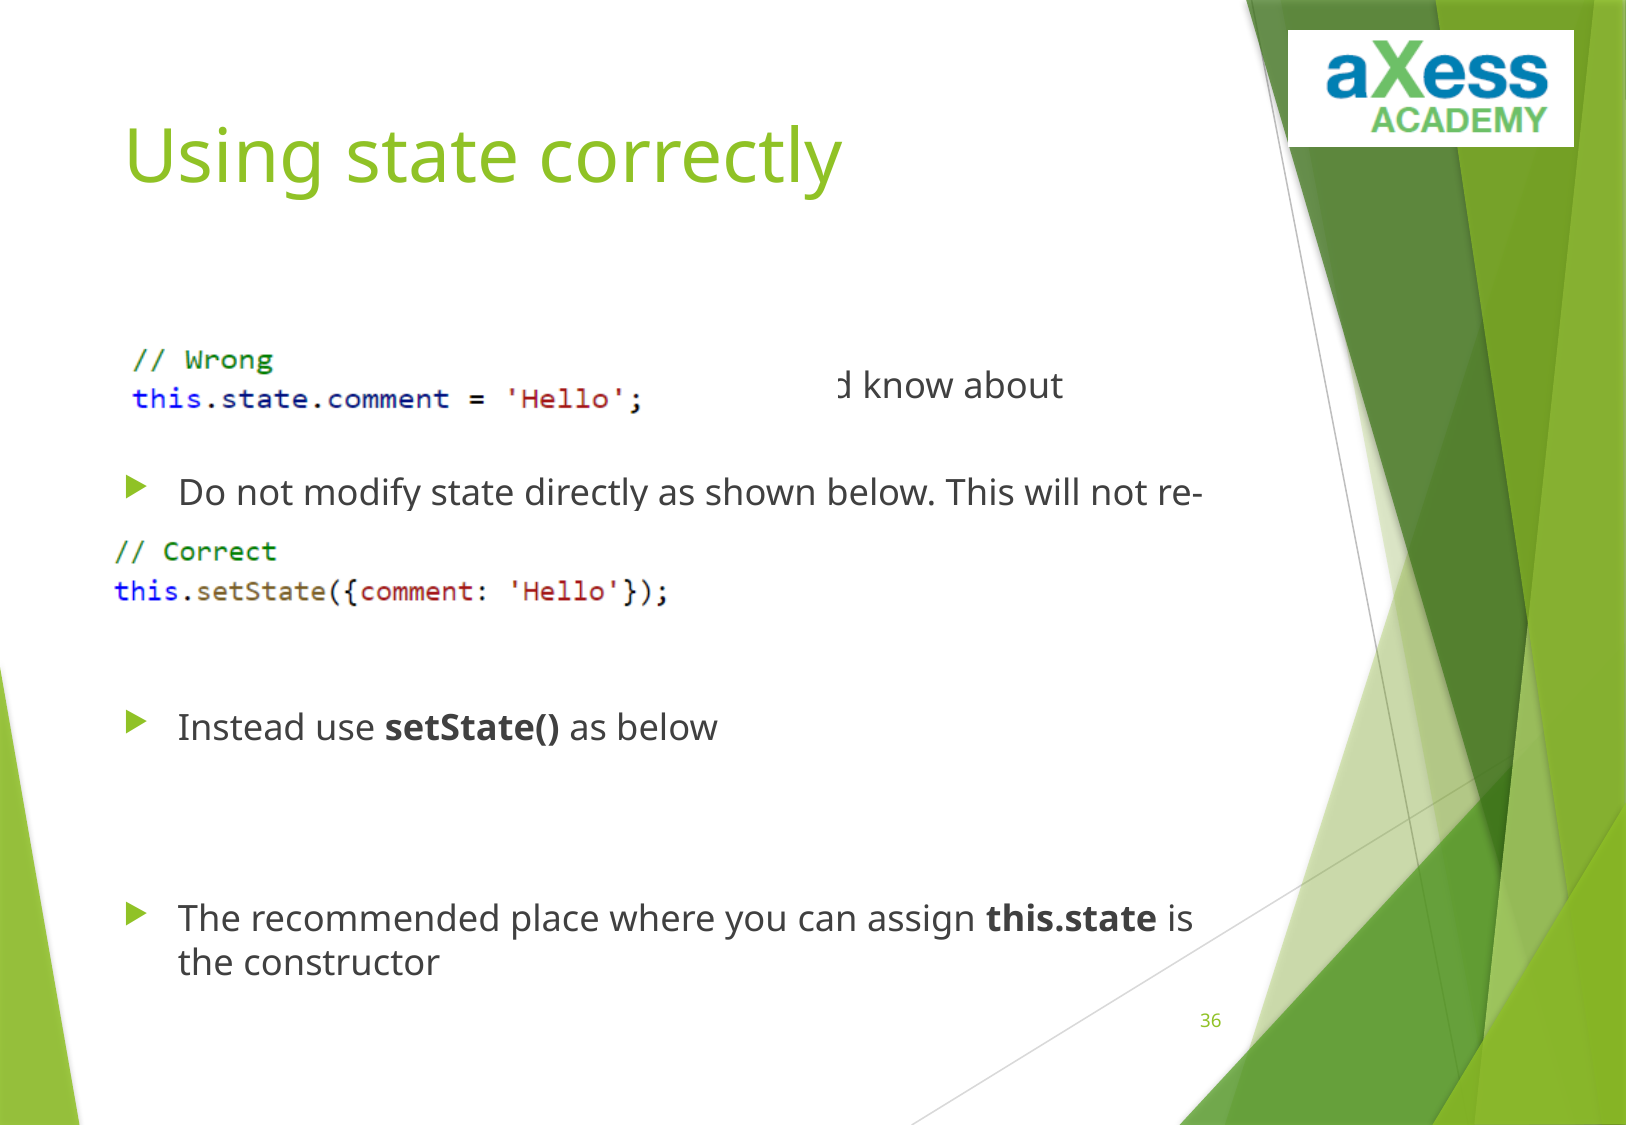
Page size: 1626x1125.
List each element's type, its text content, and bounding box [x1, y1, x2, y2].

picture [1288, 30, 1574, 147]
picture [99, 510, 730, 639]
list There are a couple of things one should know about setState() Do not modify state directly as shown below. This will not re-render a component Instead use setState() as below The recommended place where you can assign this.state is the constructor [108, 354, 1237, 992]
slide_number 35 [1145, 991, 1237, 1051]
picture [99, 324, 838, 468]
title Using state correctly [108, 99, 1237, 317]
